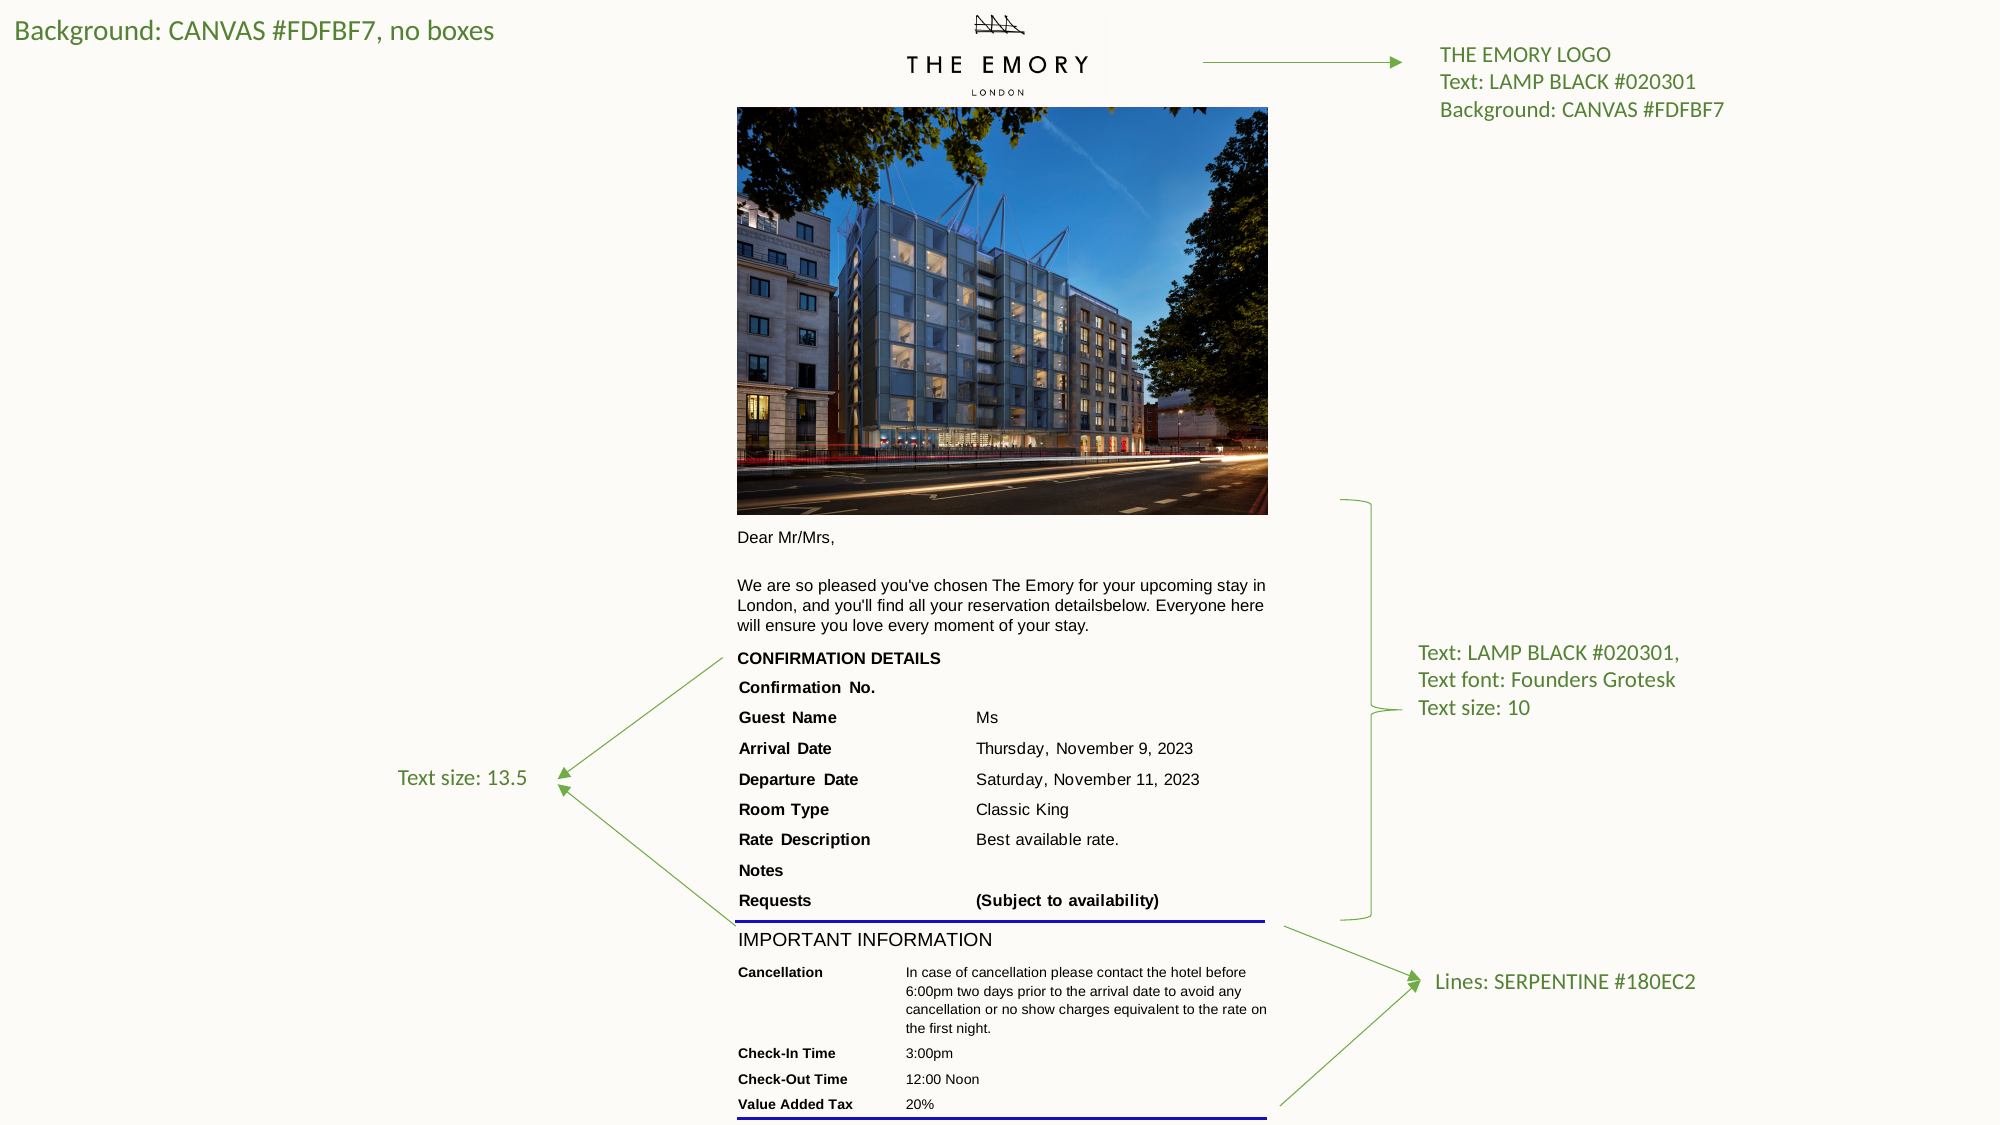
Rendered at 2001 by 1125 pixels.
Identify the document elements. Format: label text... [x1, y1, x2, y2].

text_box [1284, 939, 1421, 980]
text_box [557, 657, 723, 780]
text_box Dear Mr/Mrs, We are so pleased you've chosen The Emory for your upcoming stay in London, and you'll find all your reservation detailsbelow. Everyone here will ensure you love every moment of your stay. [722, 511, 1284, 643]
text_box confirmation details [722, 640, 984, 675]
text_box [735, 671, 1527, 939]
text_box THE EMORY LOGO Text: LAMP BLACK #020301 Background: CANVAS #FDFBF7 [1425, 32, 1785, 130]
picture [893, 11, 1107, 101]
text_box Background: CANVAS #FDFBF7, no boxes [0, 4, 534, 54]
text_box Text size: 13.5 [383, 755, 562, 825]
text_box Text: LAMP BLACK #020301, Text font: Founders Grotesk Text size: 10 [1403, 630, 1811, 728]
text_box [681, 927, 1351, 1125]
text_box Lines: SERPENTINE #180EC2 [1421, 958, 1798, 1002]
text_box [1279, 980, 1421, 1107]
text_box [1340, 499, 1372, 671]
picture [736, 107, 1268, 515]
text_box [557, 784, 735, 927]
